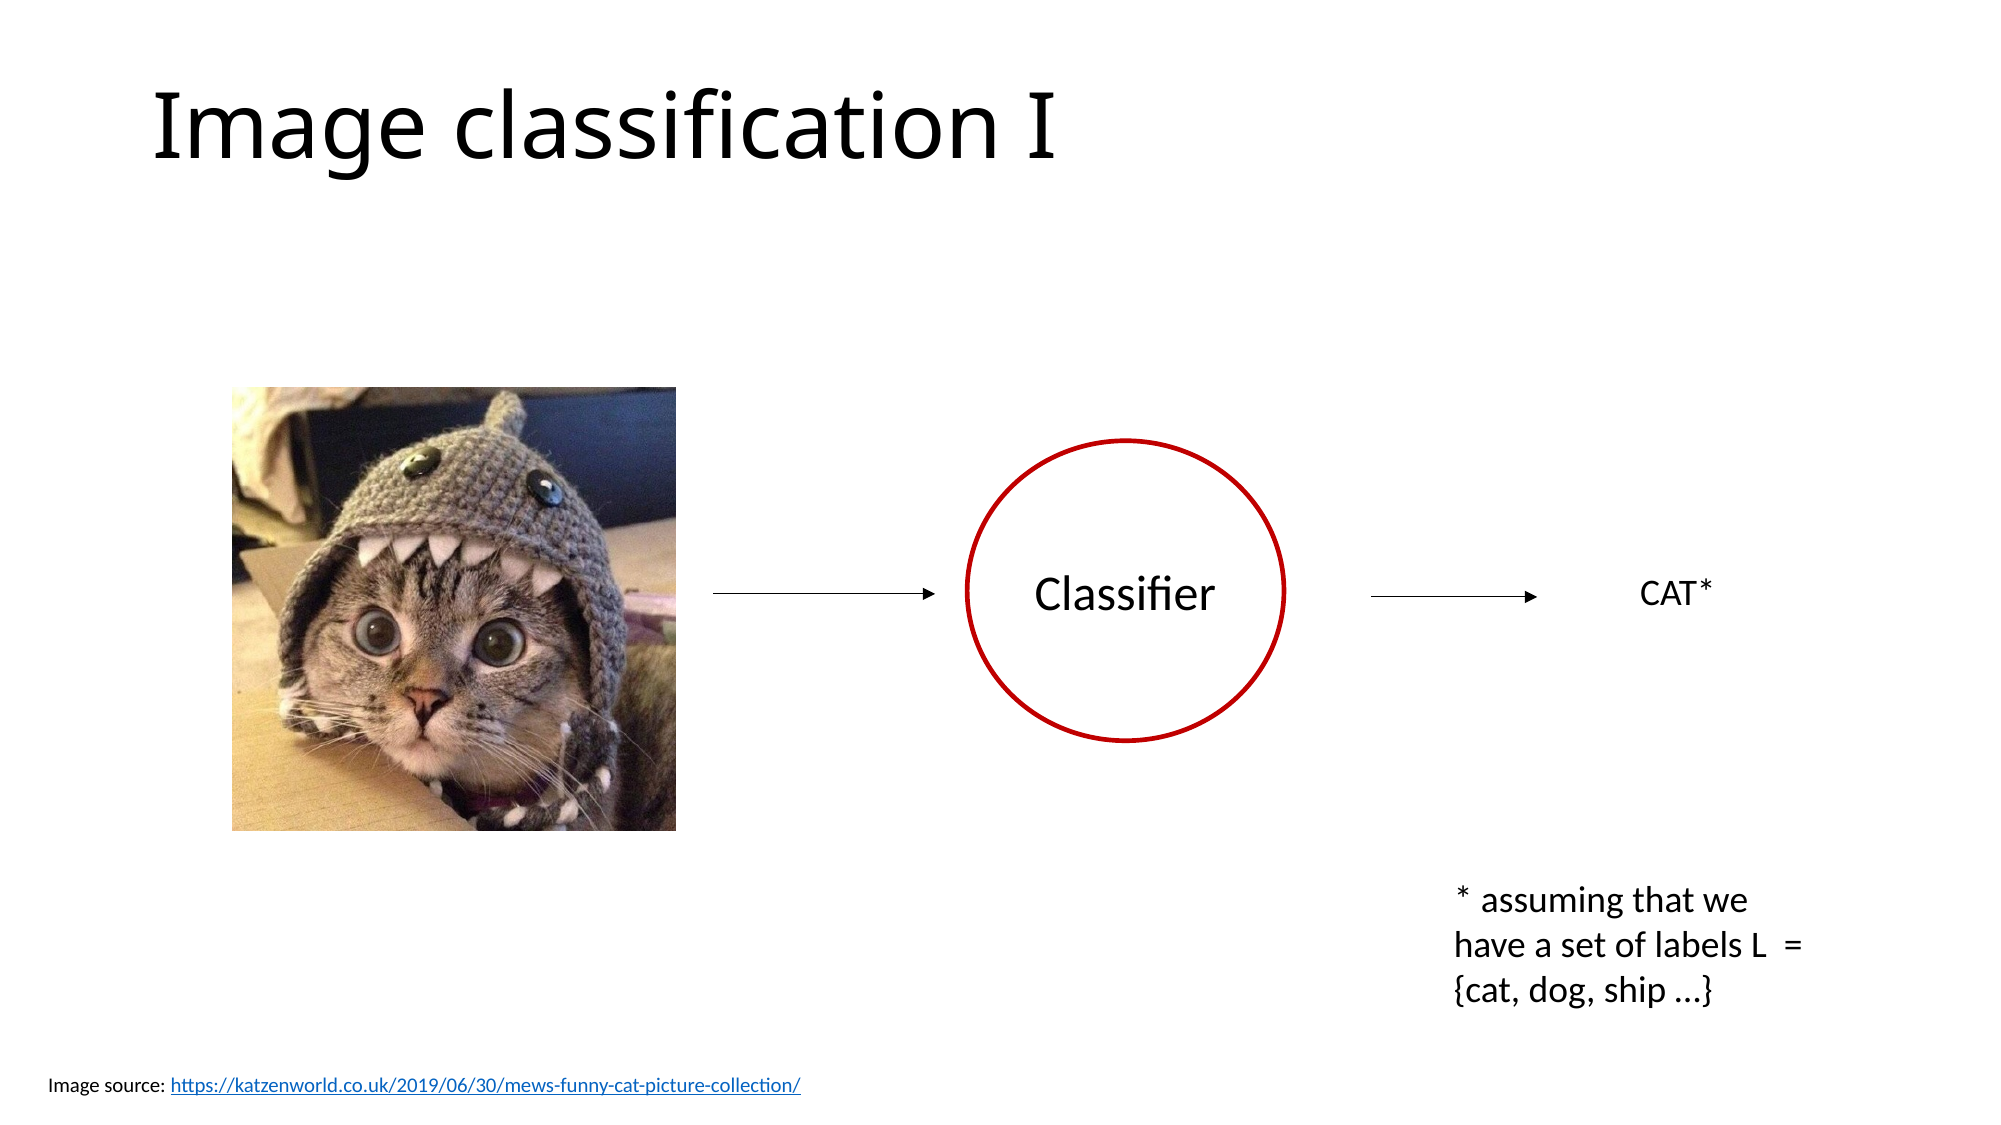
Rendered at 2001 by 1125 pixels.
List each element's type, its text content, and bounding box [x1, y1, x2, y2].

title Image classification I [137, 20, 1863, 238]
text_box Classifier [966, 439, 1286, 742]
text_box * assuming that we have a set of labels L = {cat, dog, ship …} [1439, 867, 1839, 1018]
text_box Image source: https://katzenworld.co.uk/2019/06/30/mews-funny-cat-picture-collection/ [33, 1064, 816, 1105]
picture [232, 387, 676, 831]
text_box CAT* [1625, 560, 1731, 620]
